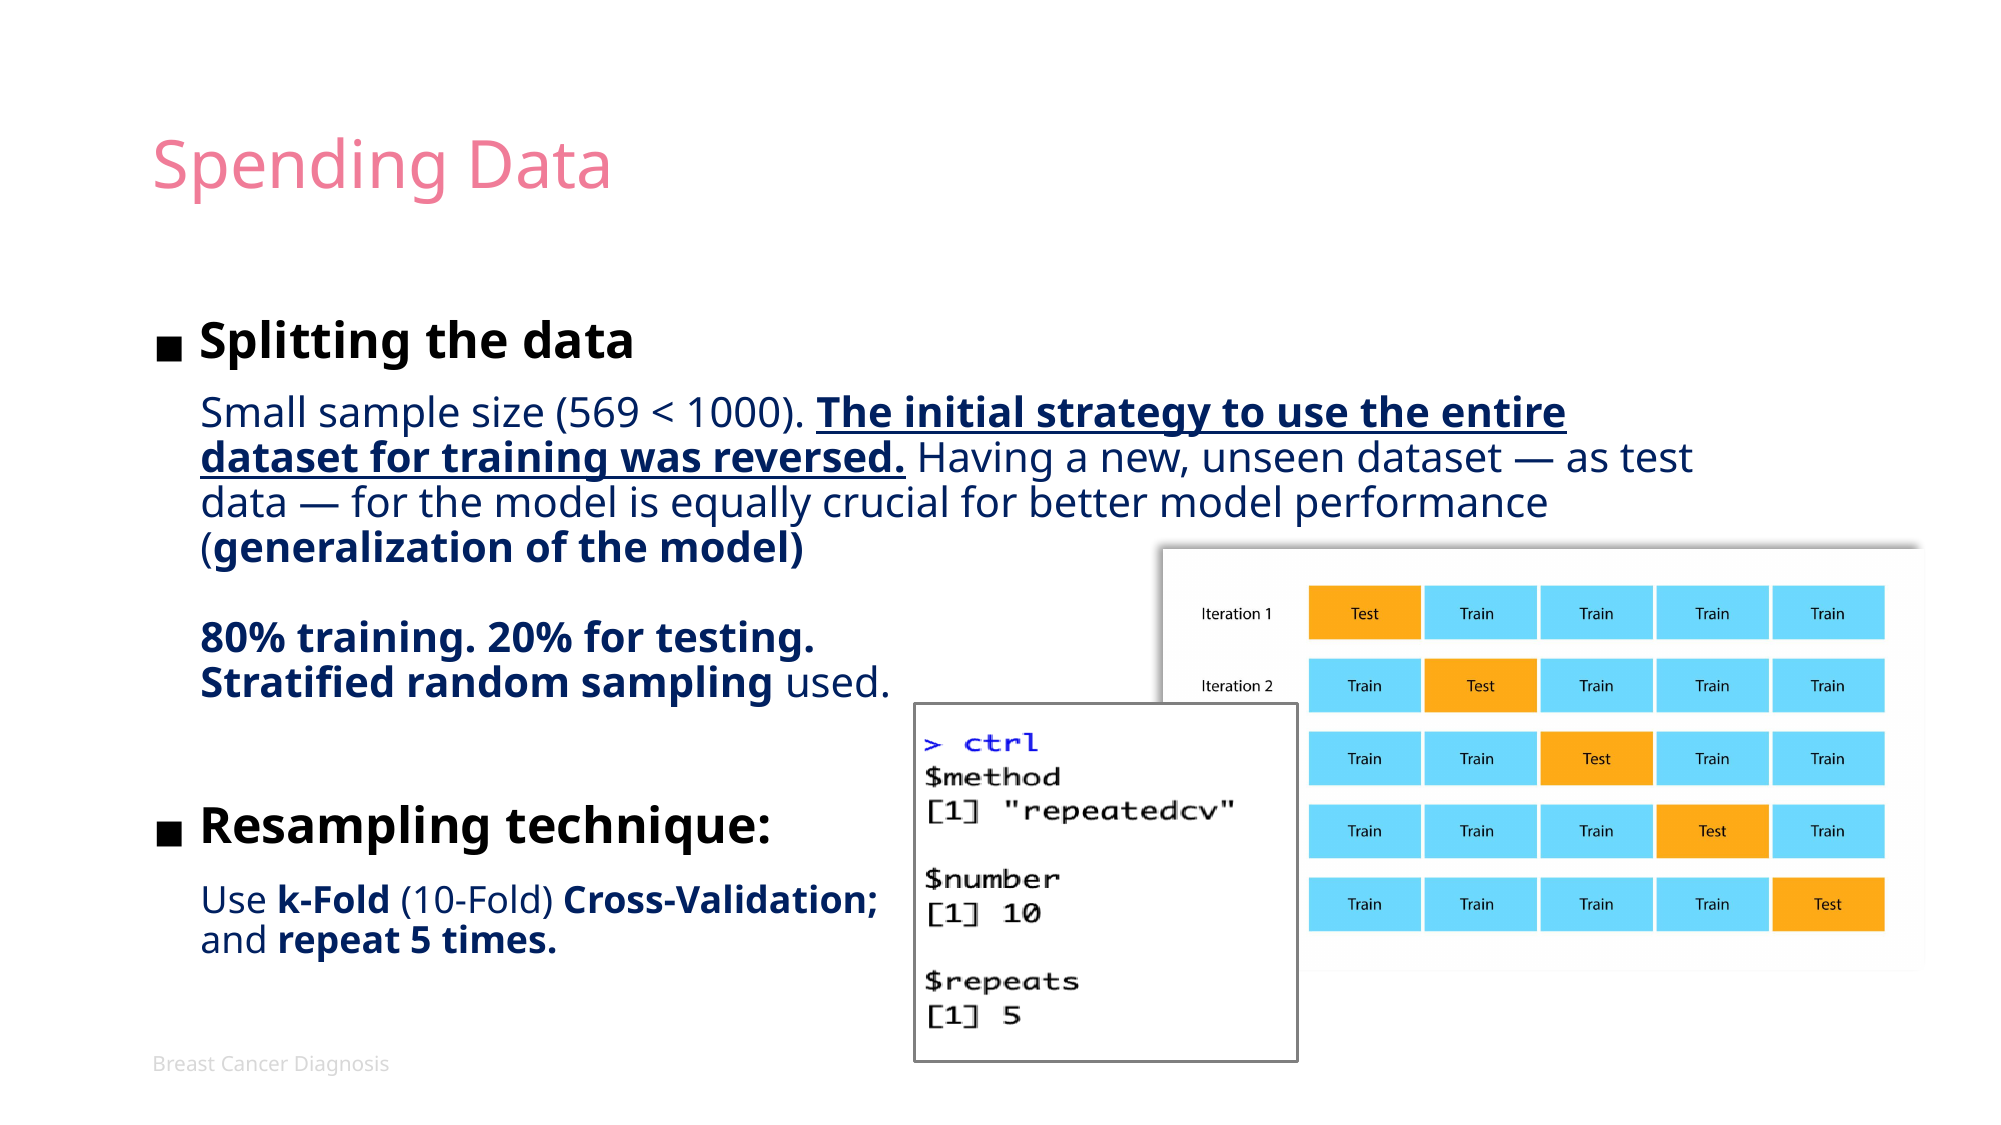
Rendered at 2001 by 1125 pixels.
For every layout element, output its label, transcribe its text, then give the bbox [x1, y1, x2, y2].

text_box Use k-Fold (10-Fold) Cross-Validation; and repeat 5 times. [185, 873, 910, 970]
text_box Splitting the data [137, 308, 1138, 378]
picture [916, 549, 1924, 1061]
text_box Resampling technique: [137, 793, 910, 863]
text_box Breast Cancer Diagnosis [137, 1042, 813, 1103]
text_box Spending Data [137, 58, 1776, 276]
text_box Small sample size (569 < 1000). The initial strategy to use the entire dataset for training was reversed. Having a new, unseen dataset — as test data — for the model is equally crucial for better model performance (generalization of the model) 80% training. 20% for testing. Stratified random sampling used. [185, 384, 1741, 715]
